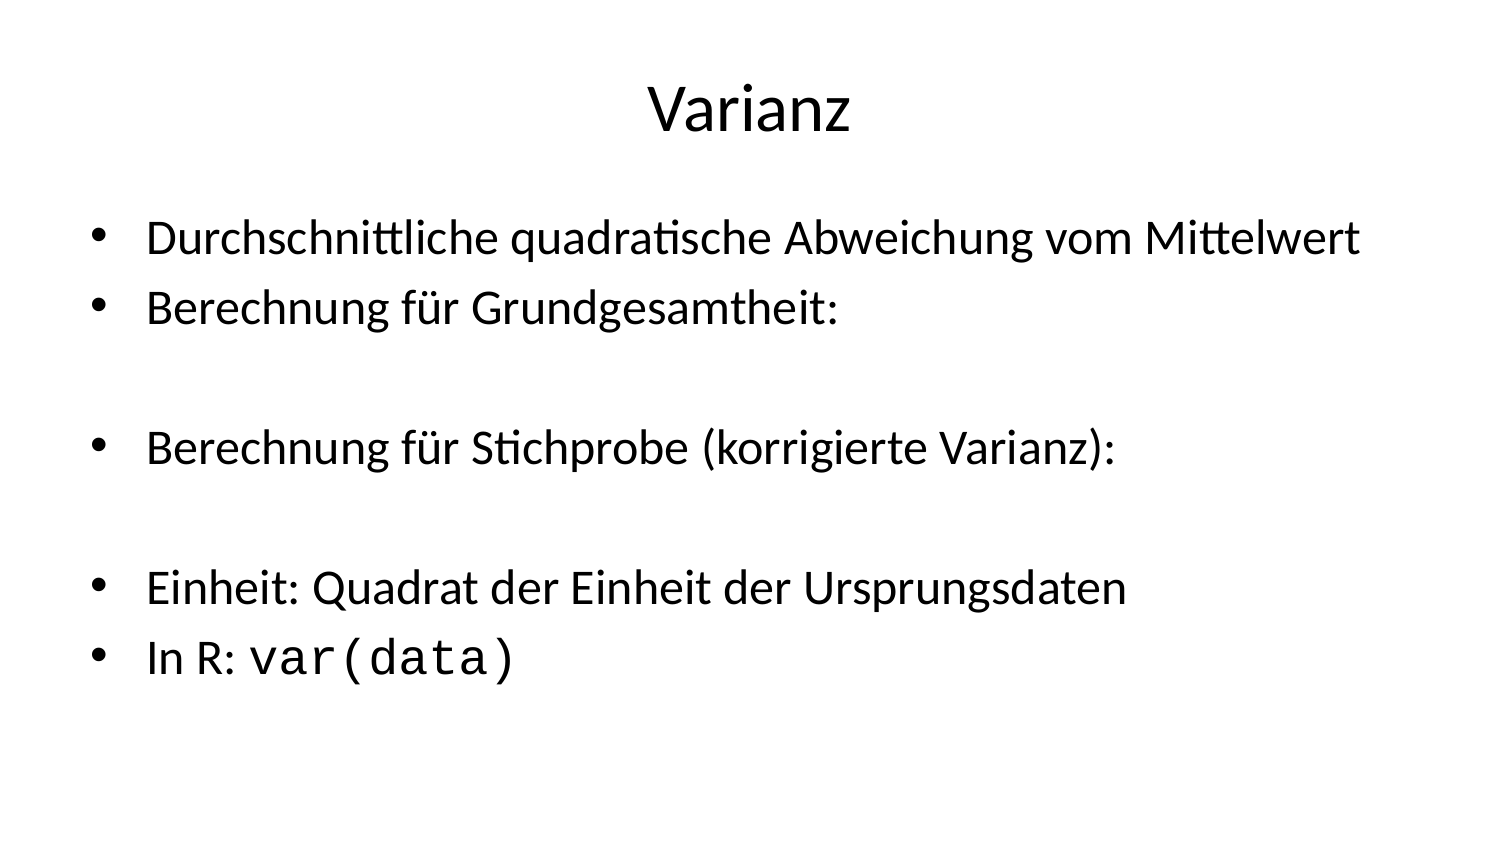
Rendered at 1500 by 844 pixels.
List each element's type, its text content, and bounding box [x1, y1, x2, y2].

list Durchschnittliche quadratische Abweichung vom Mittelwert Berechnung für Grundgesamtheit: Berechnung für Stichprobe (korrigierte Varianz): Einheit: Quadrat der Einheit der Ursprungsdaten In R: var(data) [75, 196, 1425, 754]
title Varianz [75, 33, 1425, 175]
